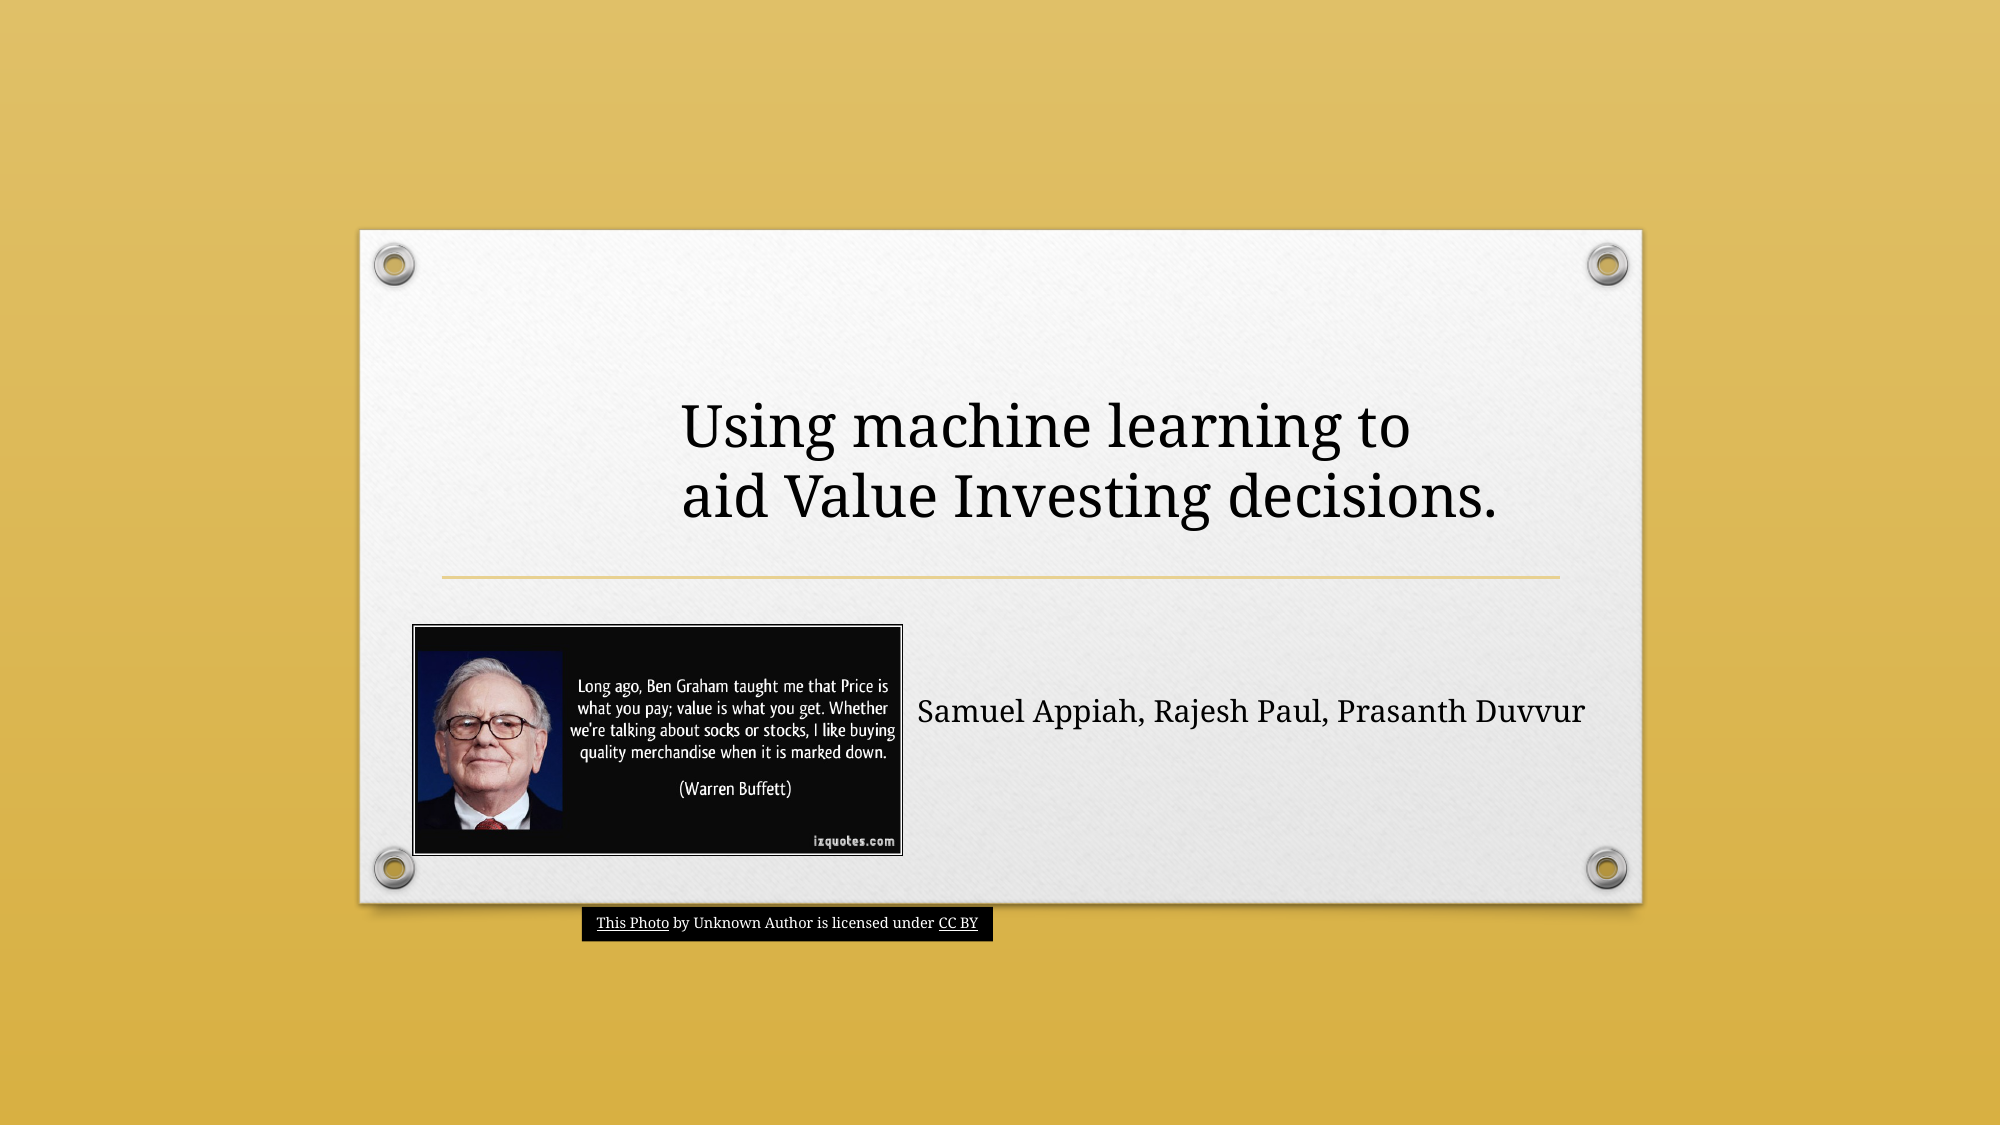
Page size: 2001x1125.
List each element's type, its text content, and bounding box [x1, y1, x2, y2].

text_box This Photo by Unknown Author is licensed under CC BY [581, 906, 993, 942]
picture [0, 0, 2000, 1125]
title Using machine learning to aid Value Investing decisions. [666, 318, 1517, 537]
subtitle Samuel Appiah, Rajesh Paul, Prasanth Duvvur [903, 684, 1643, 767]
